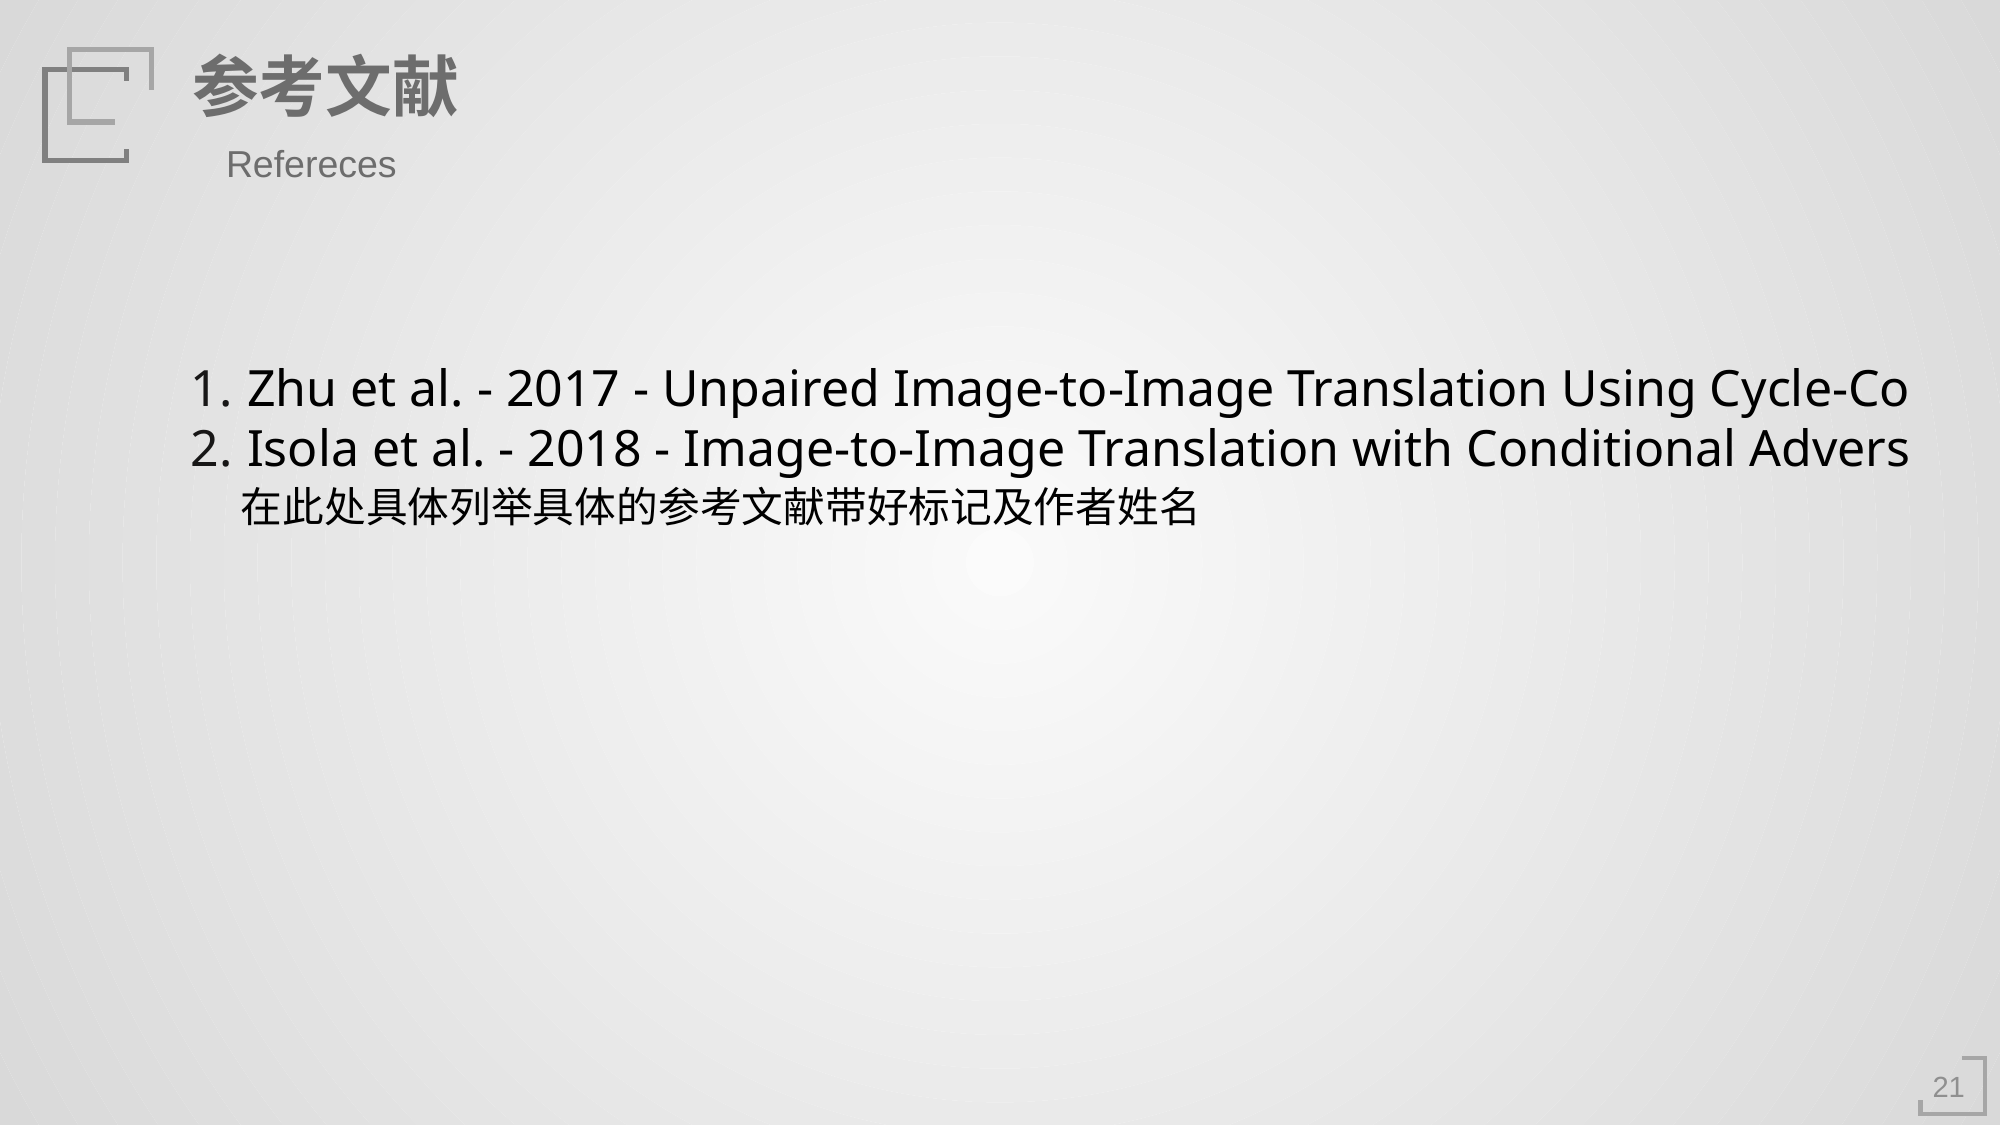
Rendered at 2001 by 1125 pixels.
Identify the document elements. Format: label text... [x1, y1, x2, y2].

text_box Zhu et al. - 2017 - Unpaired Image-to-Image Translation Using Cycle-Co Isola et al. - 2018 - Image-to-Image Translation with Conditional Advers 在此处具体列举具体的参考文献带好标记及作者姓名 [176, 349, 1931, 538]
text_box 参考文献 [177, 36, 475, 132]
text_box Refereces [211, 132, 590, 193]
